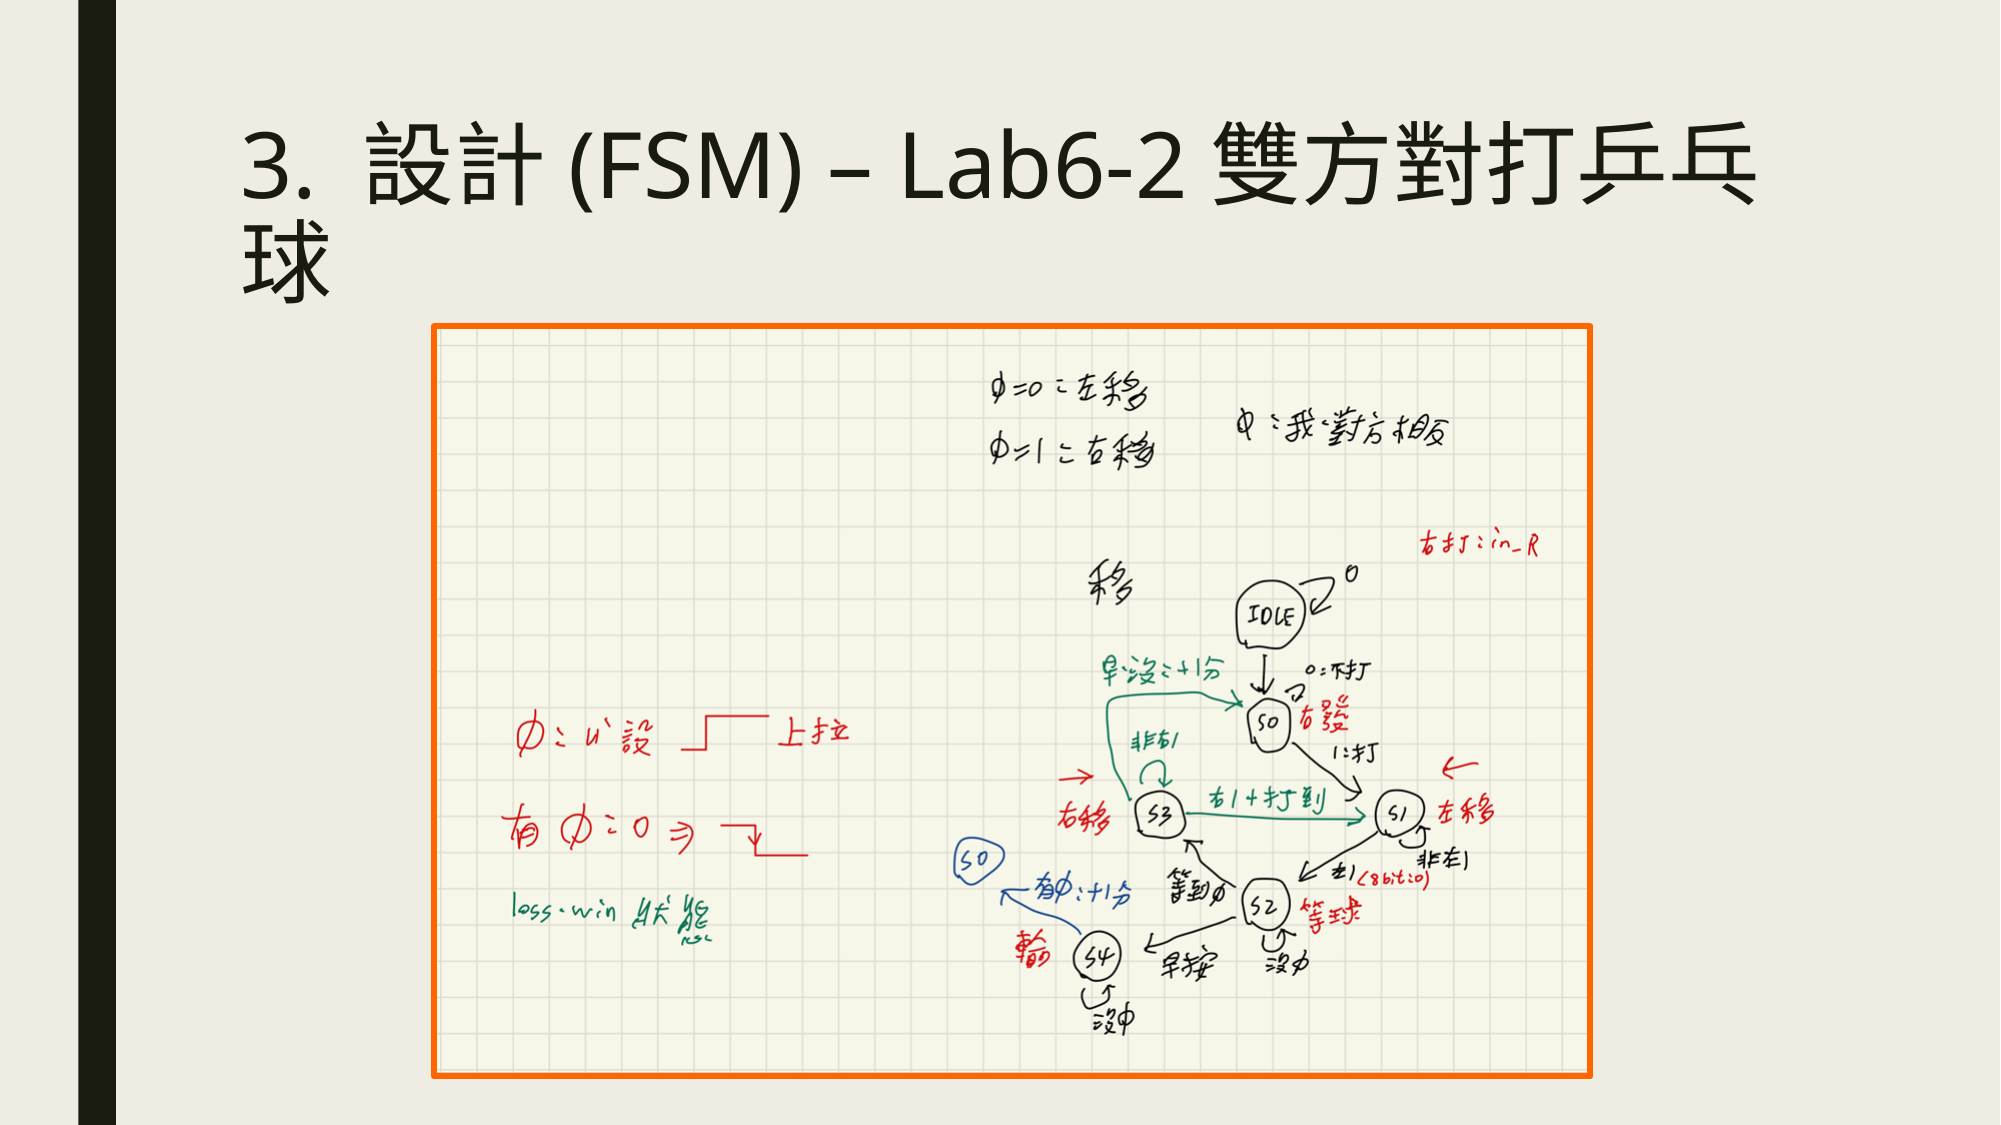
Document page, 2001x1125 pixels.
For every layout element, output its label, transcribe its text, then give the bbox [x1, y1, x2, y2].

picture [431, 323, 1593, 1079]
title 3. 設計(FSM) – Lab6-2雙方對打乒乓球 [225, 112, 1800, 357]
